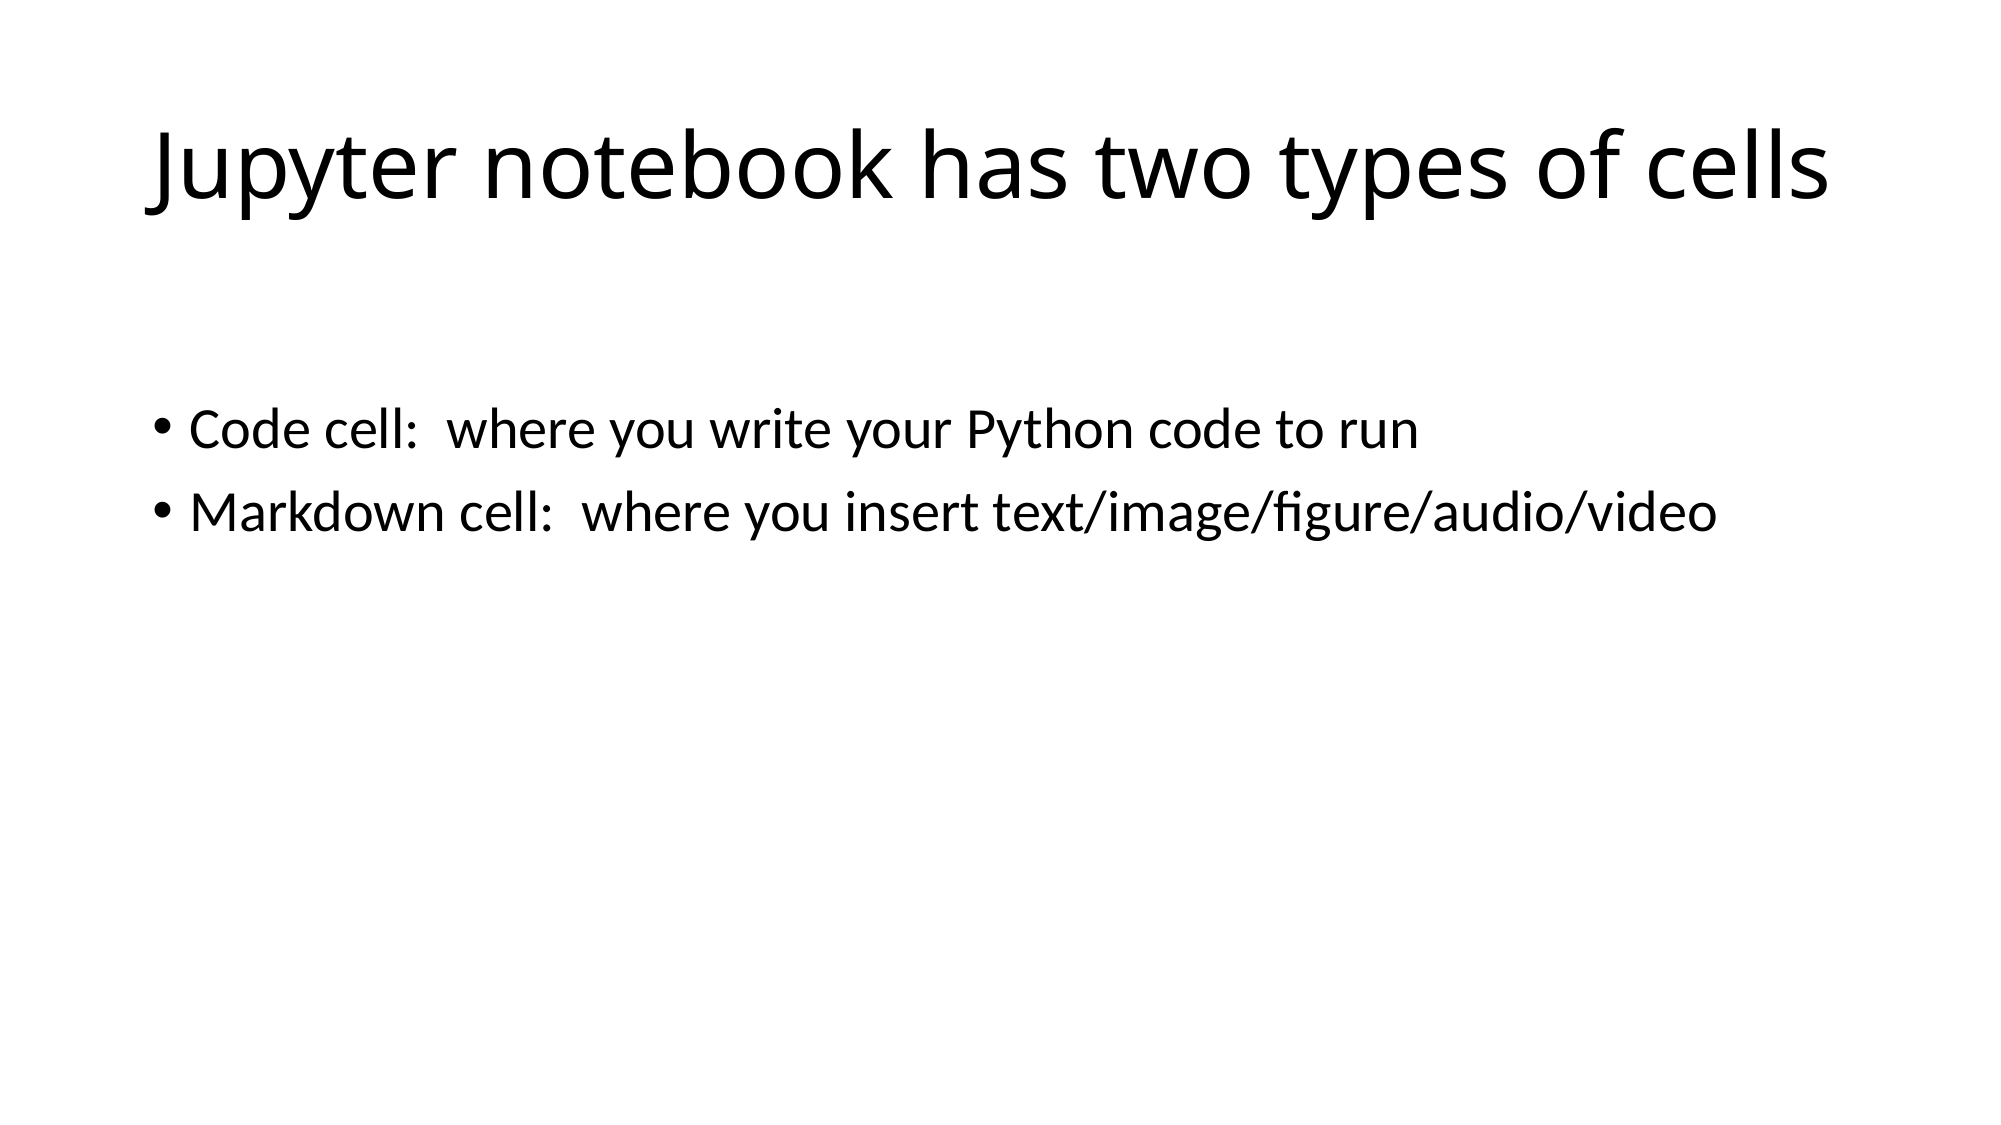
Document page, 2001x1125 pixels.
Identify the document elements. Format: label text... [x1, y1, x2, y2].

title Jupyter notebook has two types of cells [137, 59, 1863, 278]
list Code cell: where you write your Python code to run Markdown cell: where you insert text/image/figure/audio/video [137, 299, 1863, 1014]
